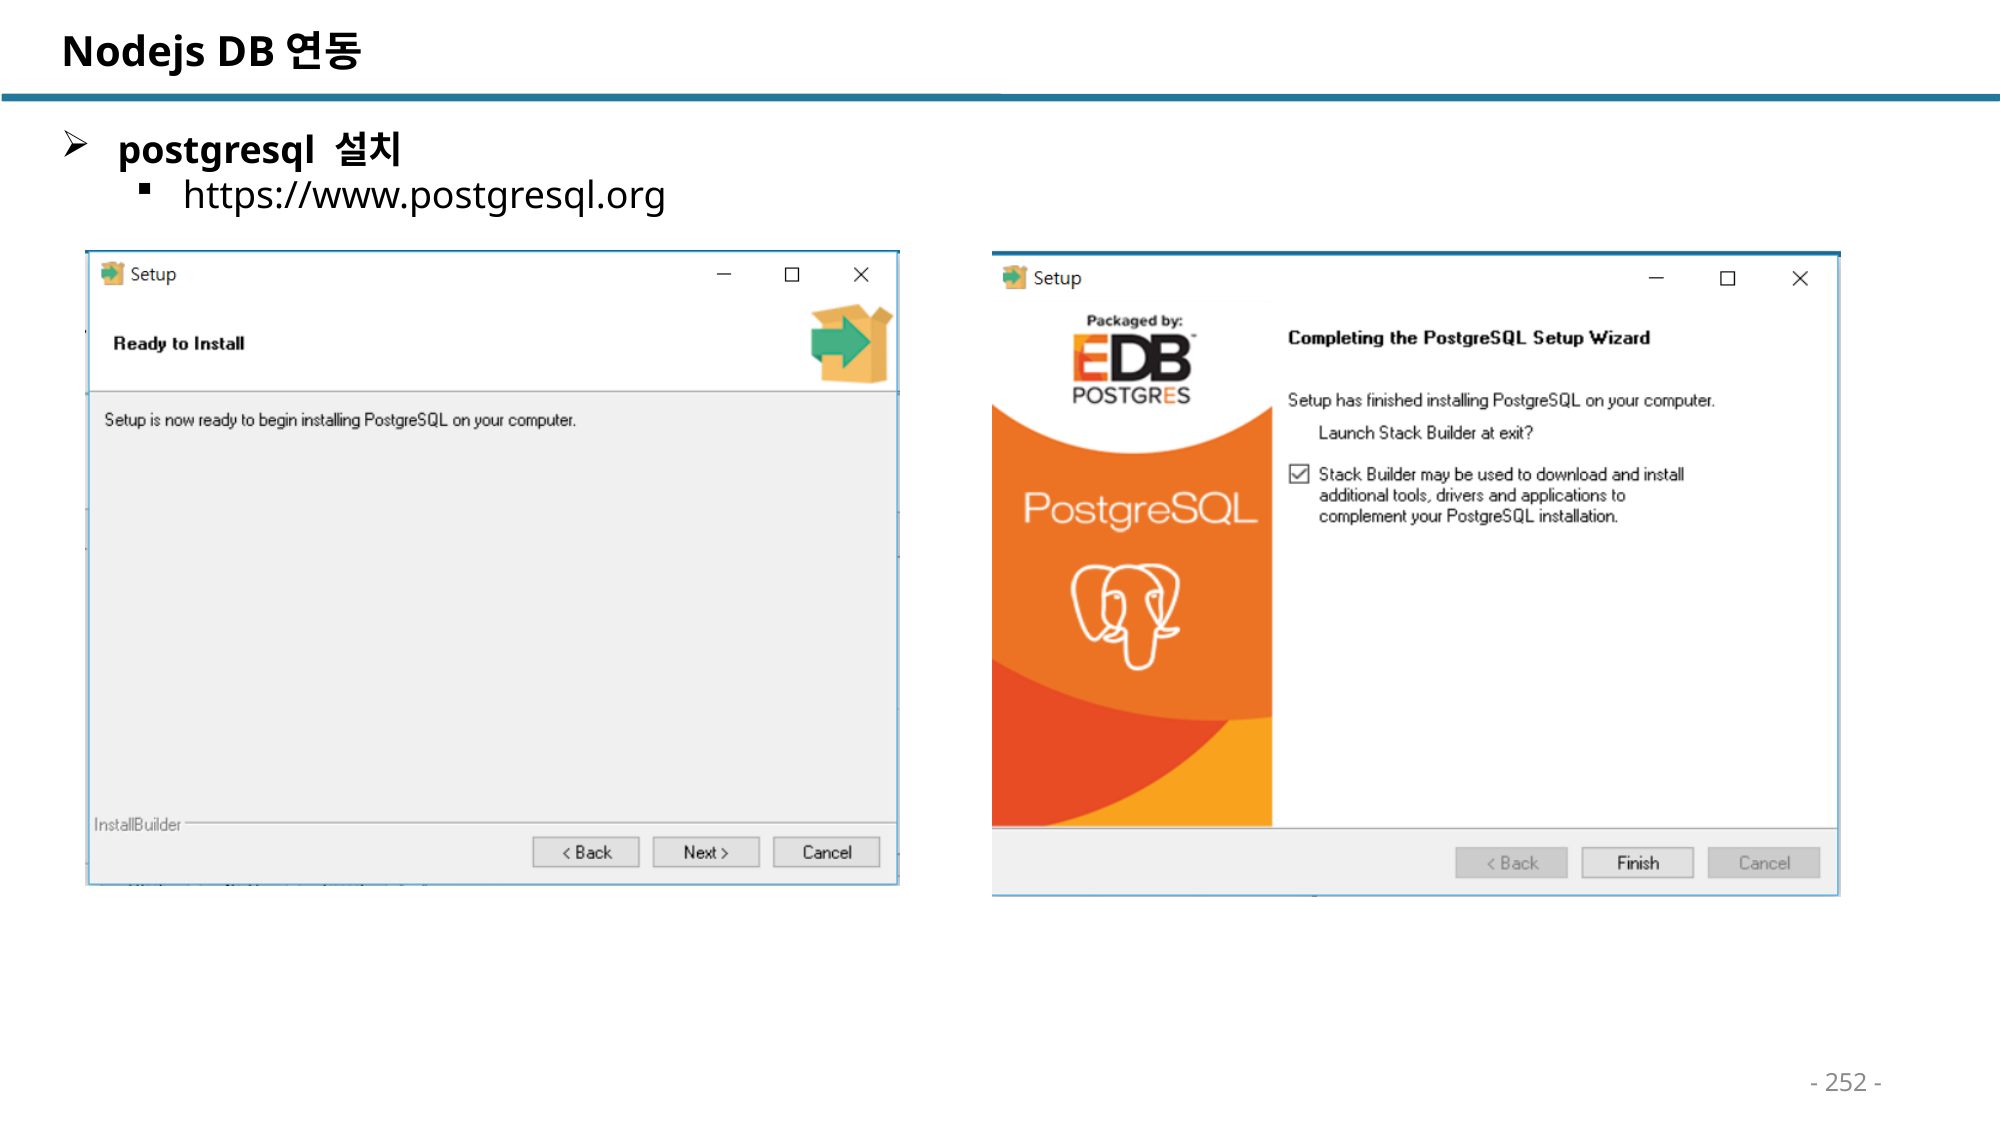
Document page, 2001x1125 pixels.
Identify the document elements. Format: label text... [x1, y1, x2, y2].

slide_number - 252 - [1731, 1061, 1968, 1105]
picture [85, 250, 900, 886]
text_box Nodejs DB연동 [46, 23, 1232, 95]
picture [992, 250, 1841, 897]
text_box postgresql 설치 https://www.postgresql.org [46, 119, 1866, 224]
